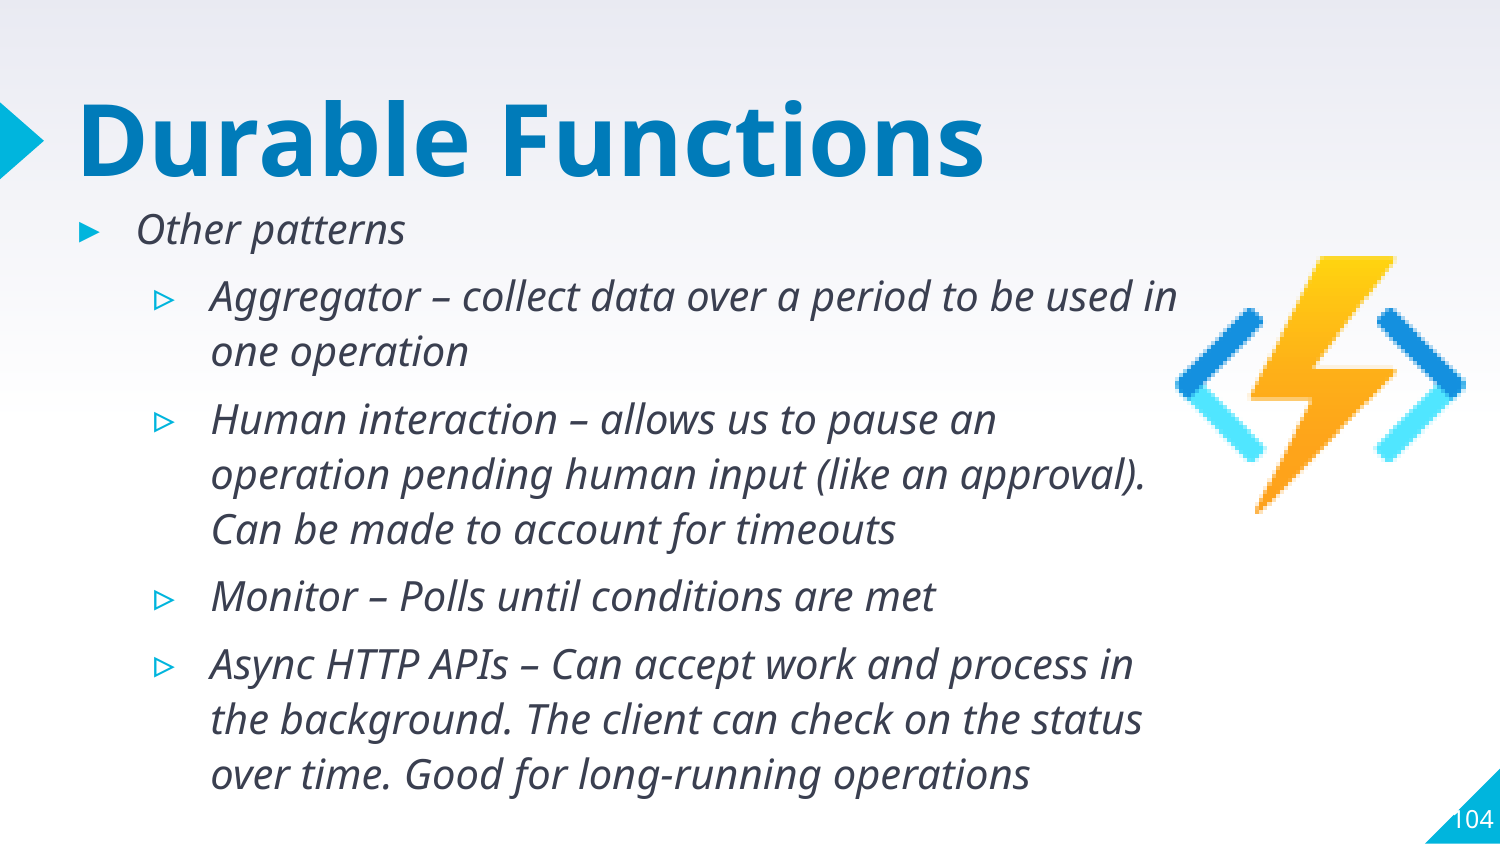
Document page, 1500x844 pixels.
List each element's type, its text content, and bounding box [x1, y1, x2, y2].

title Durable Functions [75, 99, 1460, 238]
list Other patterns Aggregator – collect data over a period to be used in one operation Human interaction – allows us to pause an operation pending human input (like an approval). Can be made to account for timeouts Monitor – Polls until conditions are met Async HTTP APIs – Can accept work and process in the background. The client can check on the status over time. Good for long-running operations [60, 197, 1182, 798]
picture [1174, 239, 1466, 531]
slide_number 104 [1418, 760, 1494, 838]
